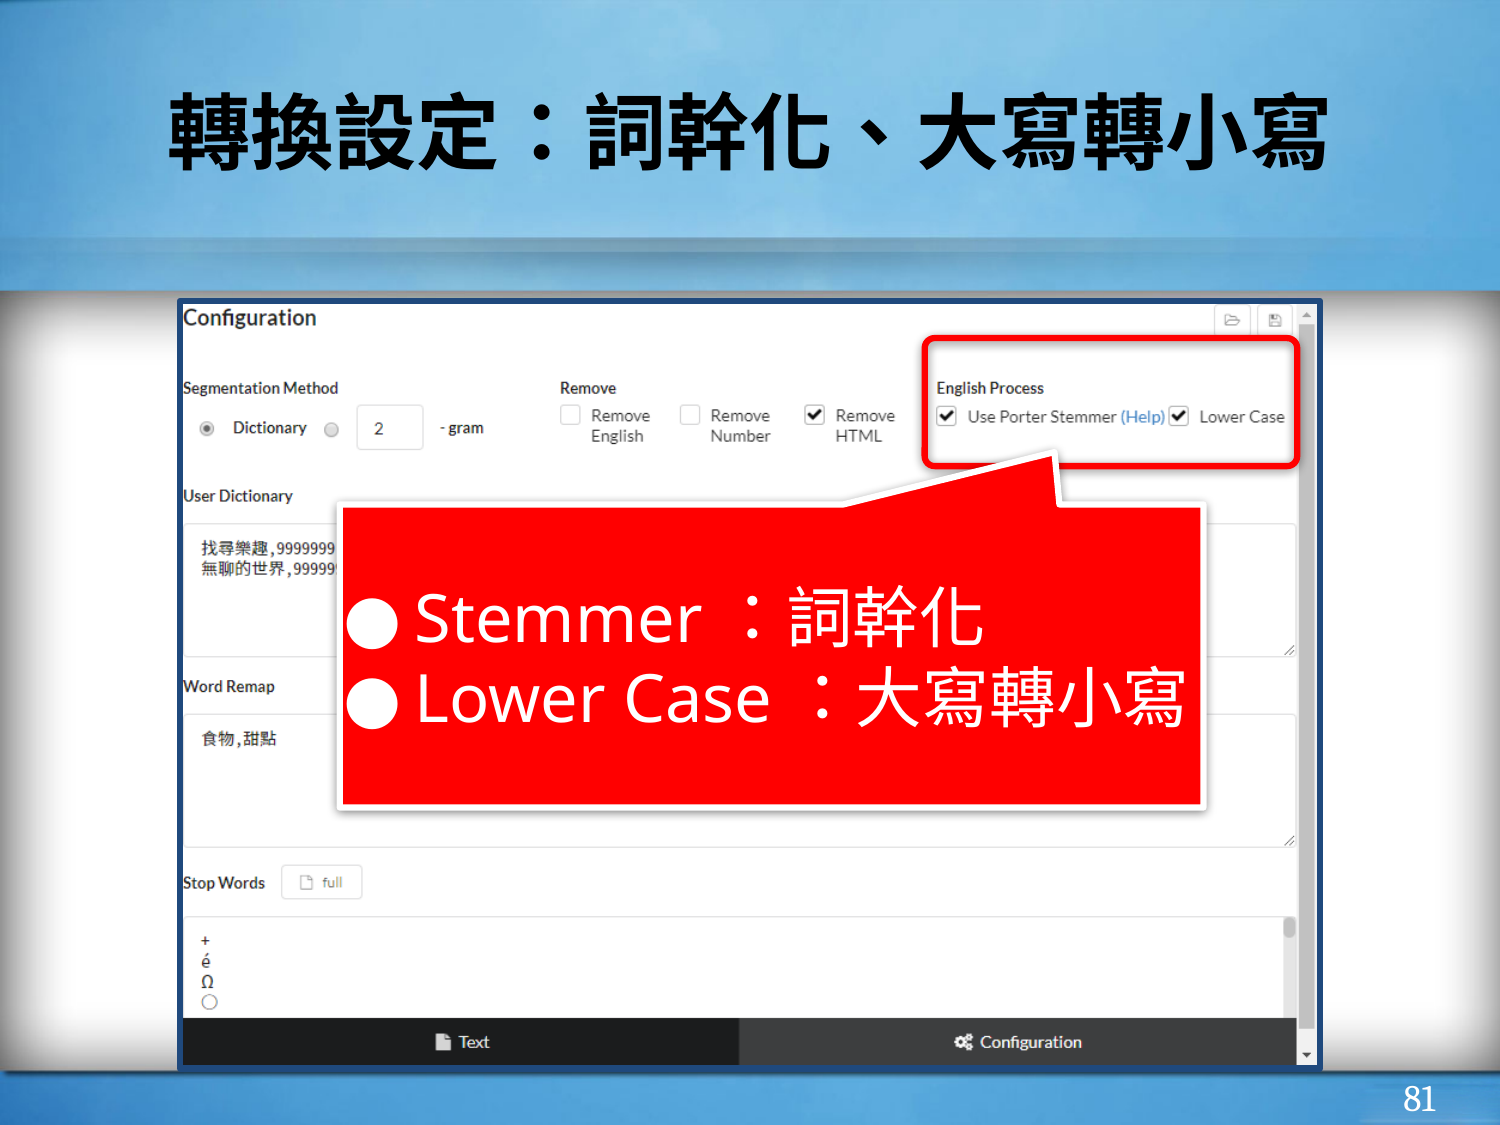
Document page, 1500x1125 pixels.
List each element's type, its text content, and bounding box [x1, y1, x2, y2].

picture [0, 0, 1500, 1125]
title 轉換設定：詞幹化、大寫轉小寫 [78, 27, 1422, 232]
slide_number ‹#› [1350, 1074, 1488, 1118]
